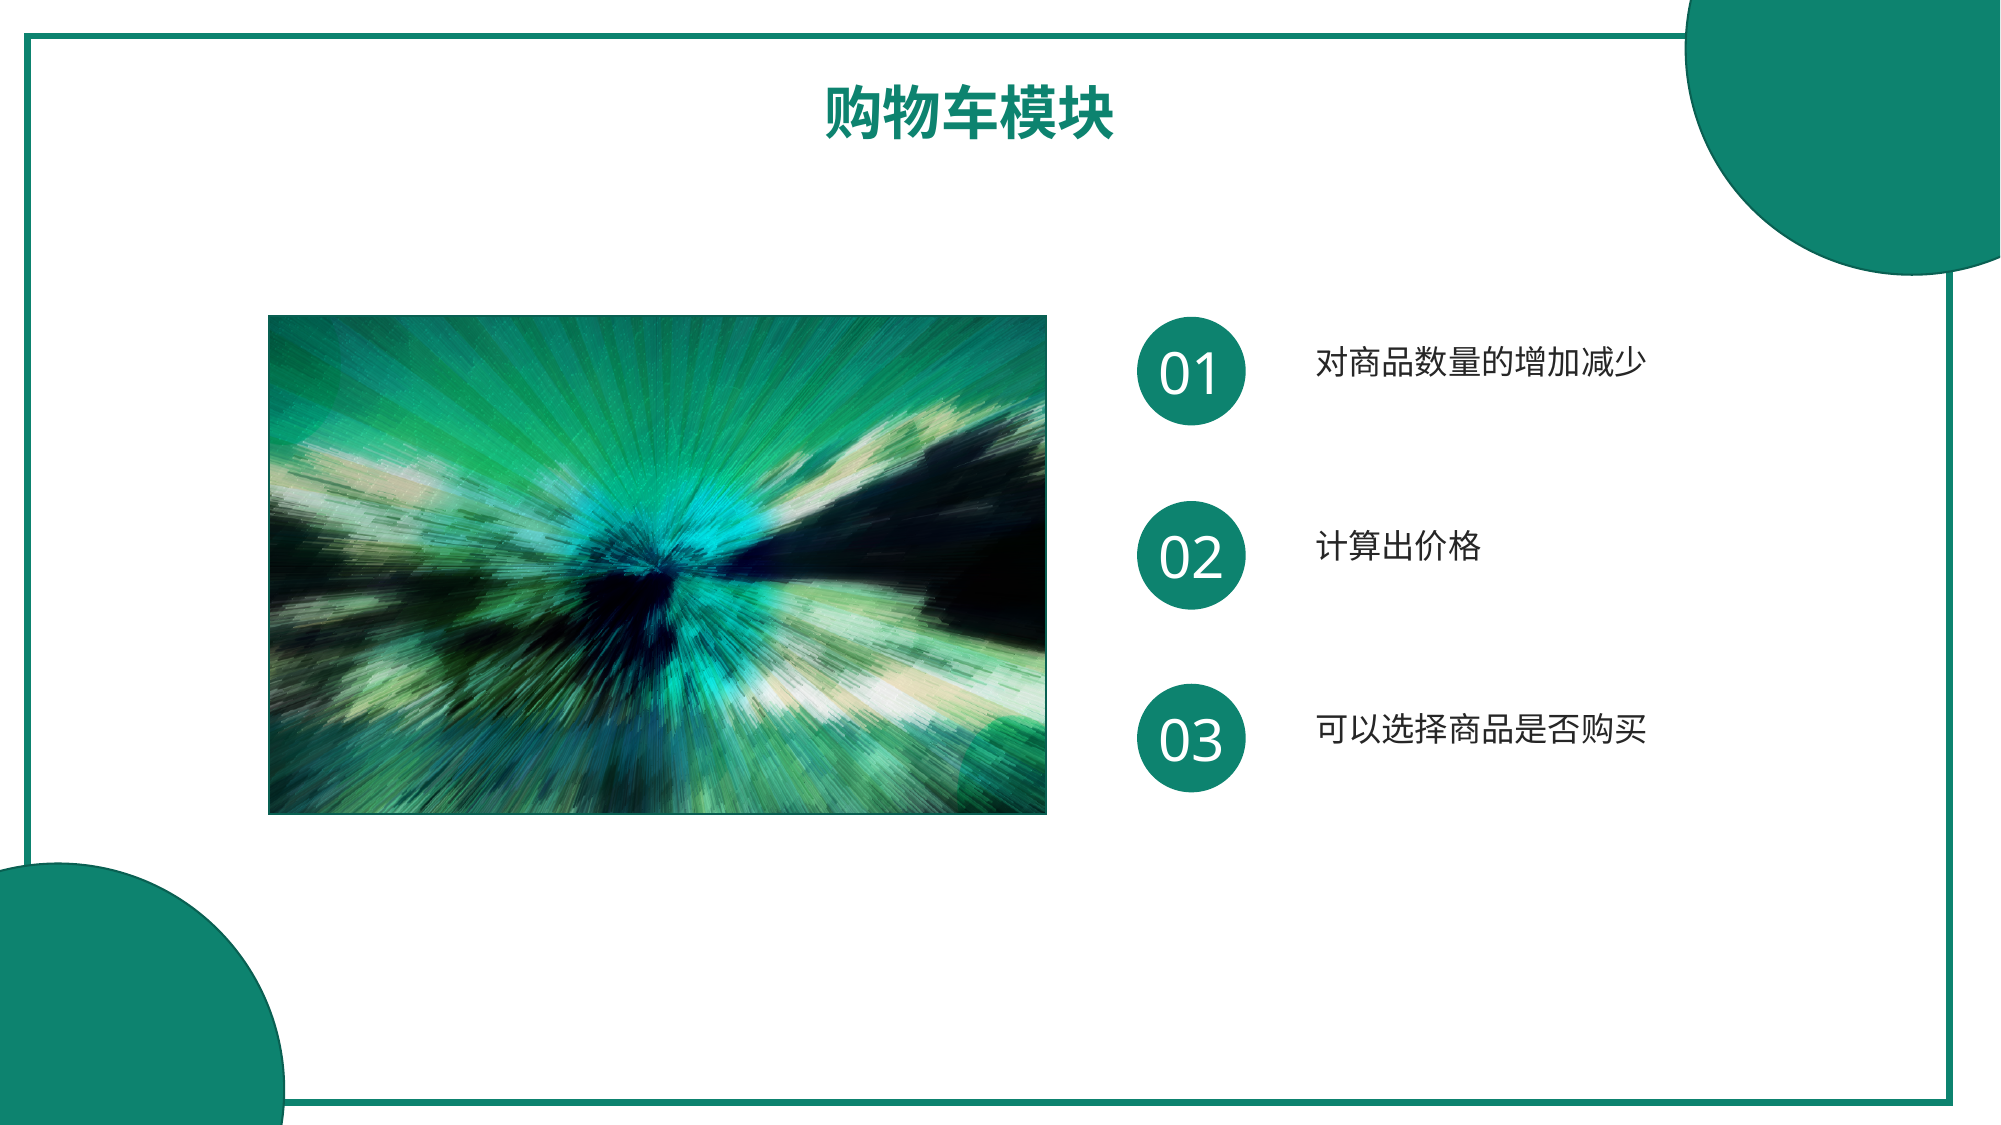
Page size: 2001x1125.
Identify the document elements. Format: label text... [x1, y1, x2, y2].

text_box [268, 315, 1047, 815]
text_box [1137, 316, 1890, 793]
text_box 购物车模块 [810, 68, 1131, 154]
